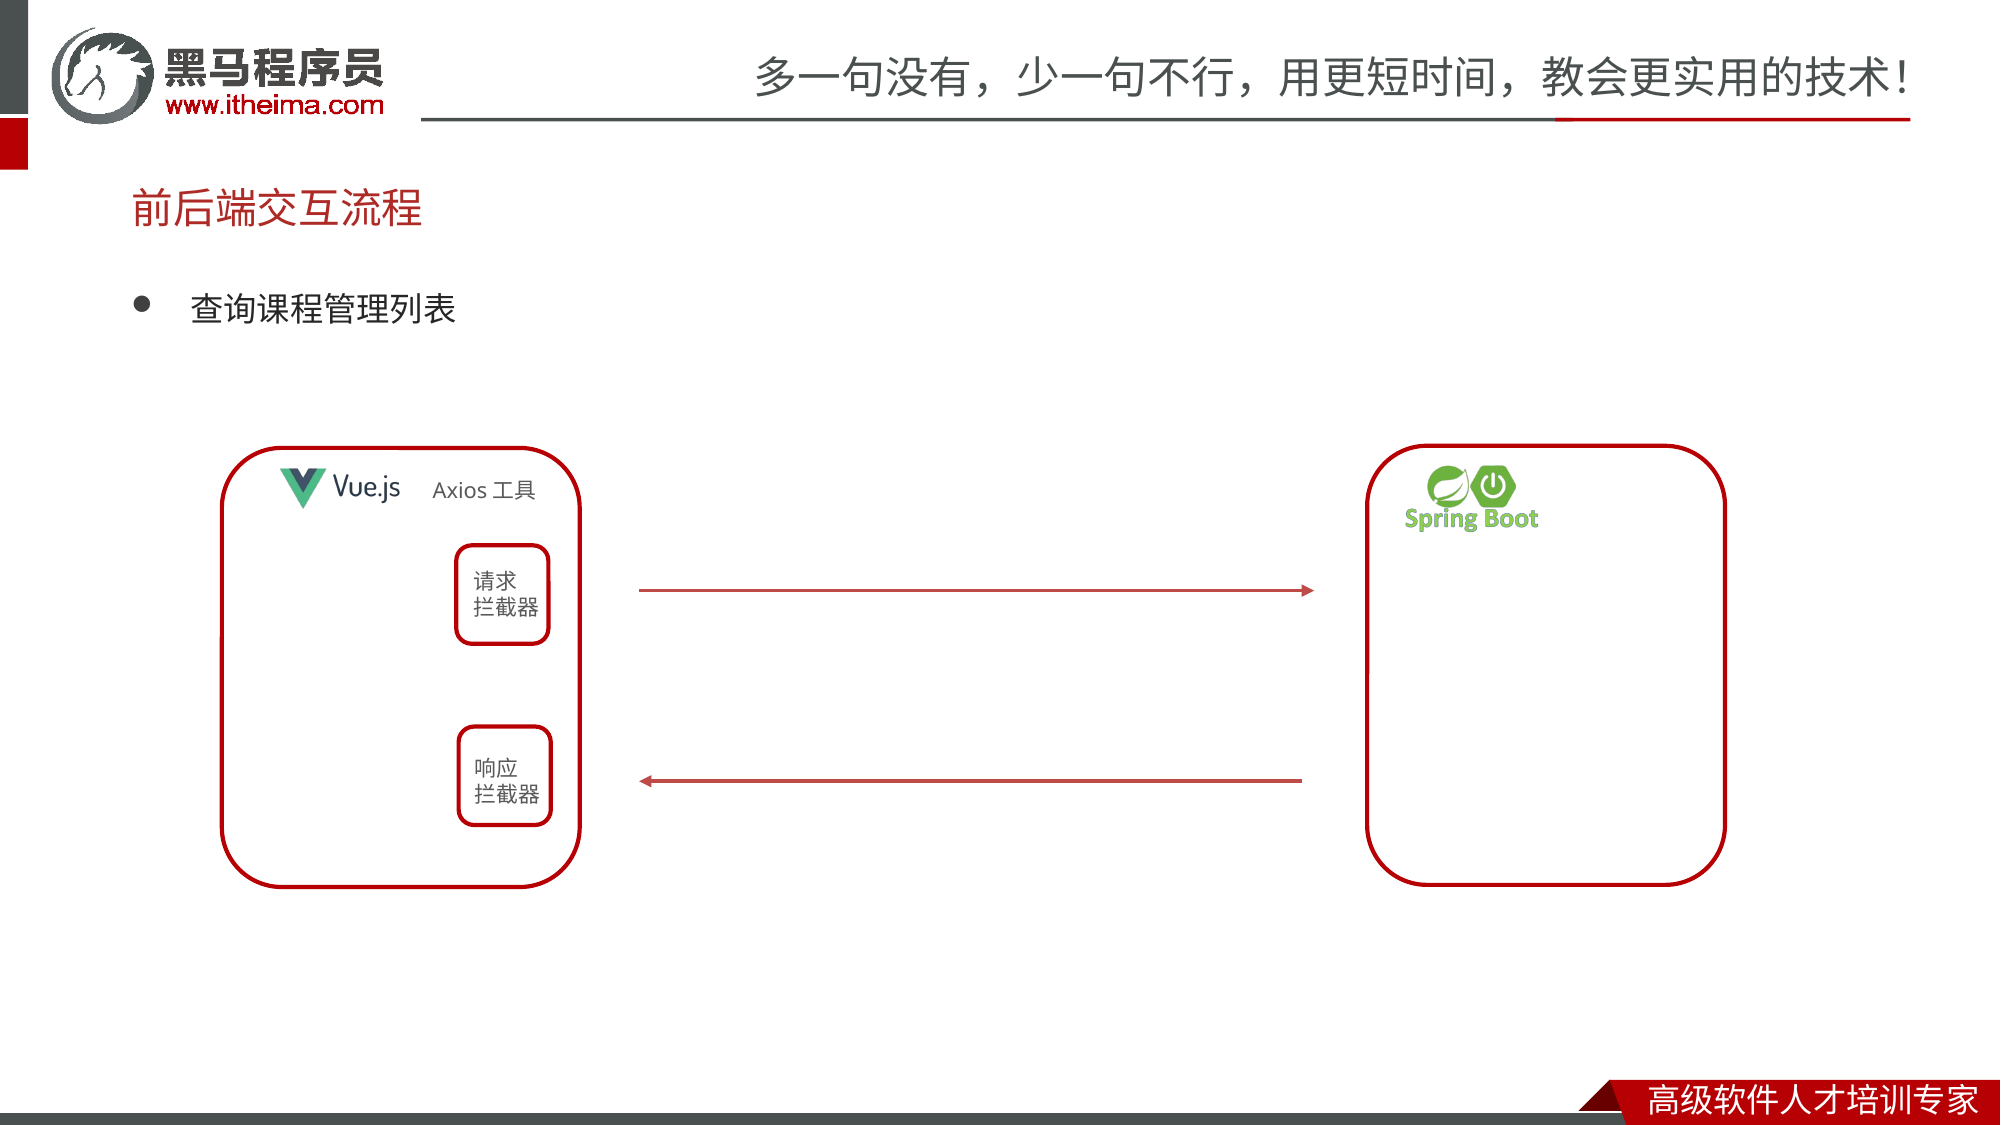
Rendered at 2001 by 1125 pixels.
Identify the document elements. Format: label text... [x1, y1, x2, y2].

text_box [1366, 445, 1726, 886]
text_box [221, 447, 680, 888]
picture [50, 26, 384, 125]
title 前后端交互流程 [116, 164, 1880, 250]
list 查询课程管理列表 [116, 260, 1704, 337]
